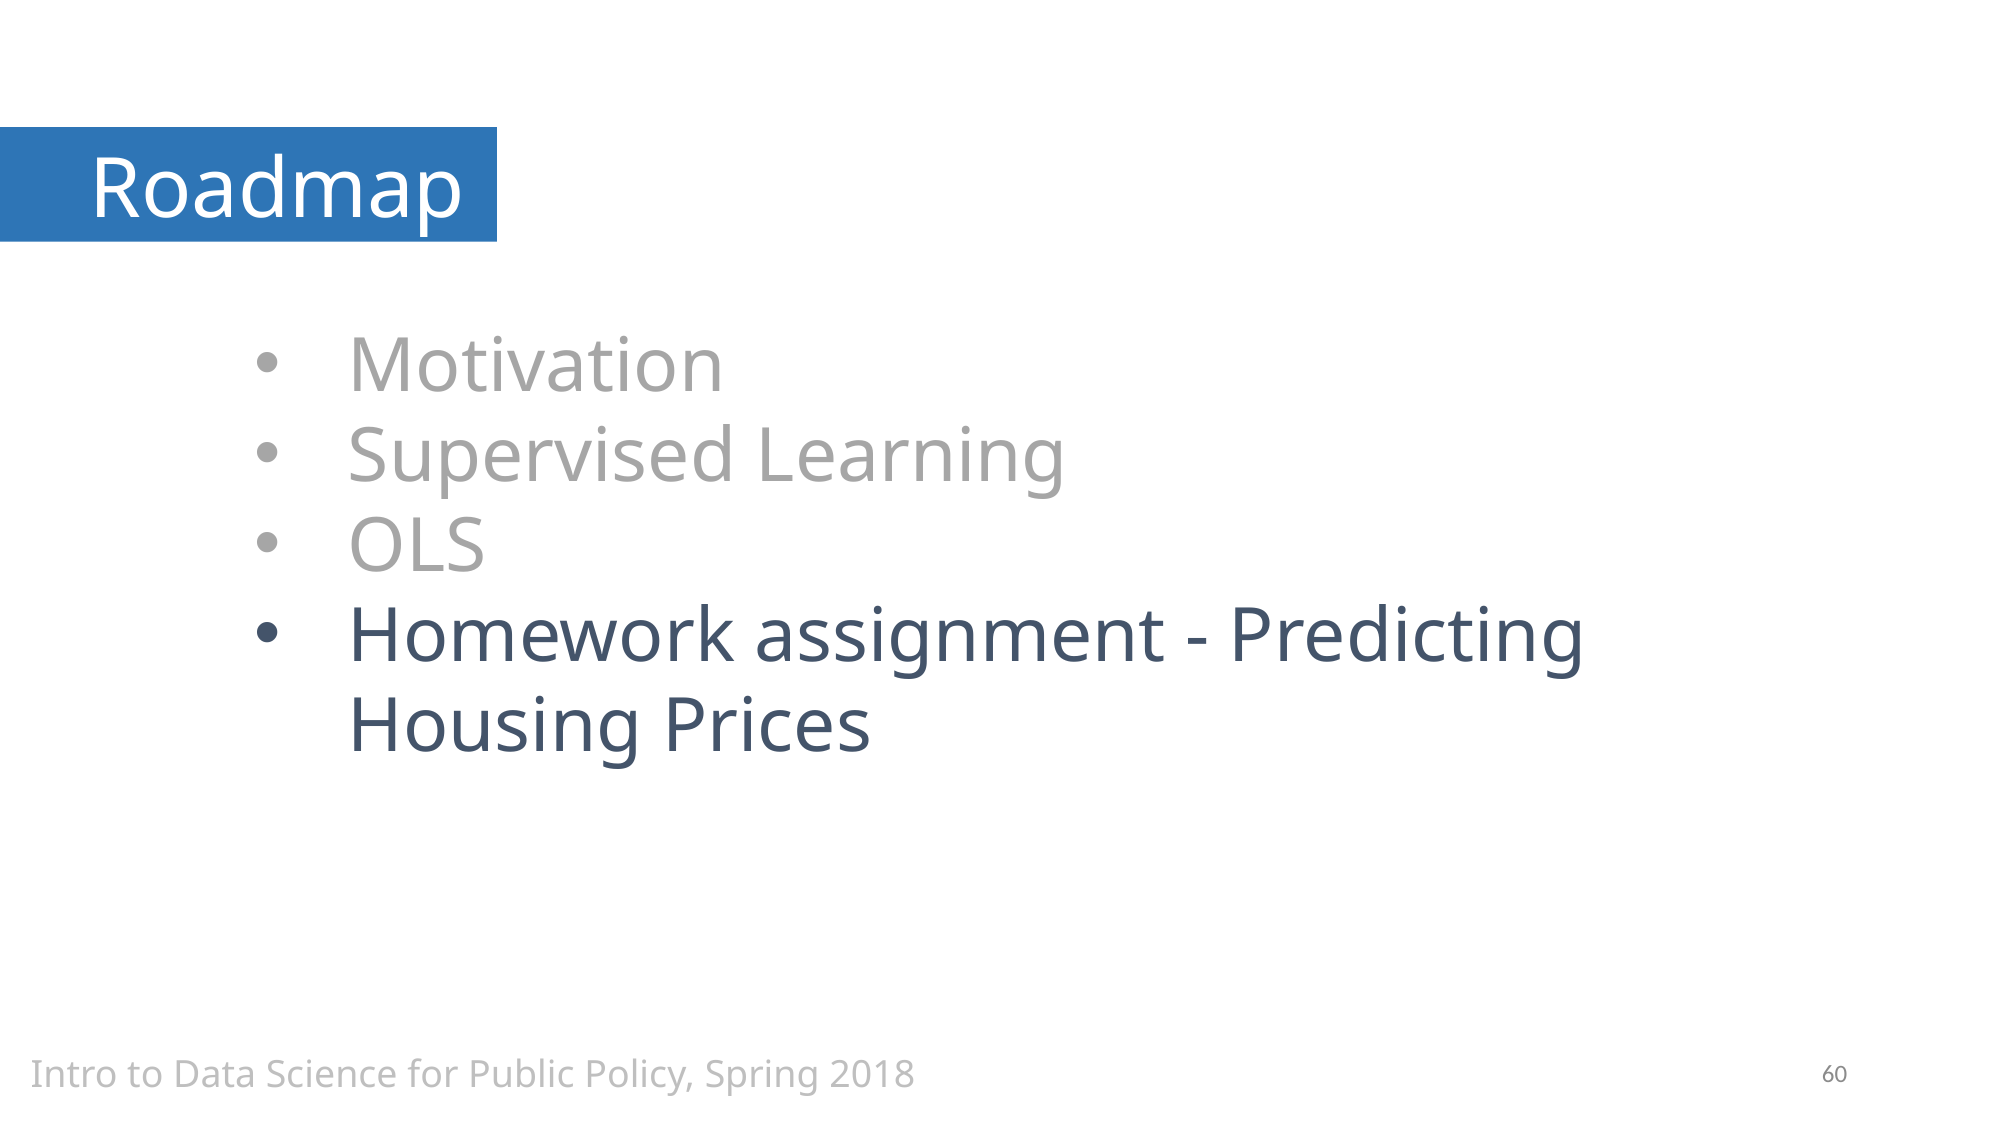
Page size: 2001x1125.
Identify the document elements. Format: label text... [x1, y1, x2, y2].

text_box Motivation Supervised Learning OLS Homework assignment - Predicting Housing Prices [239, 309, 1753, 775]
text_box Roadmap [0, 127, 497, 242]
slide_number 60 [1412, 1042, 1863, 1103]
text_box Intro to Data Science for Public Policy, Spring 2018 [15, 1042, 932, 1103]
